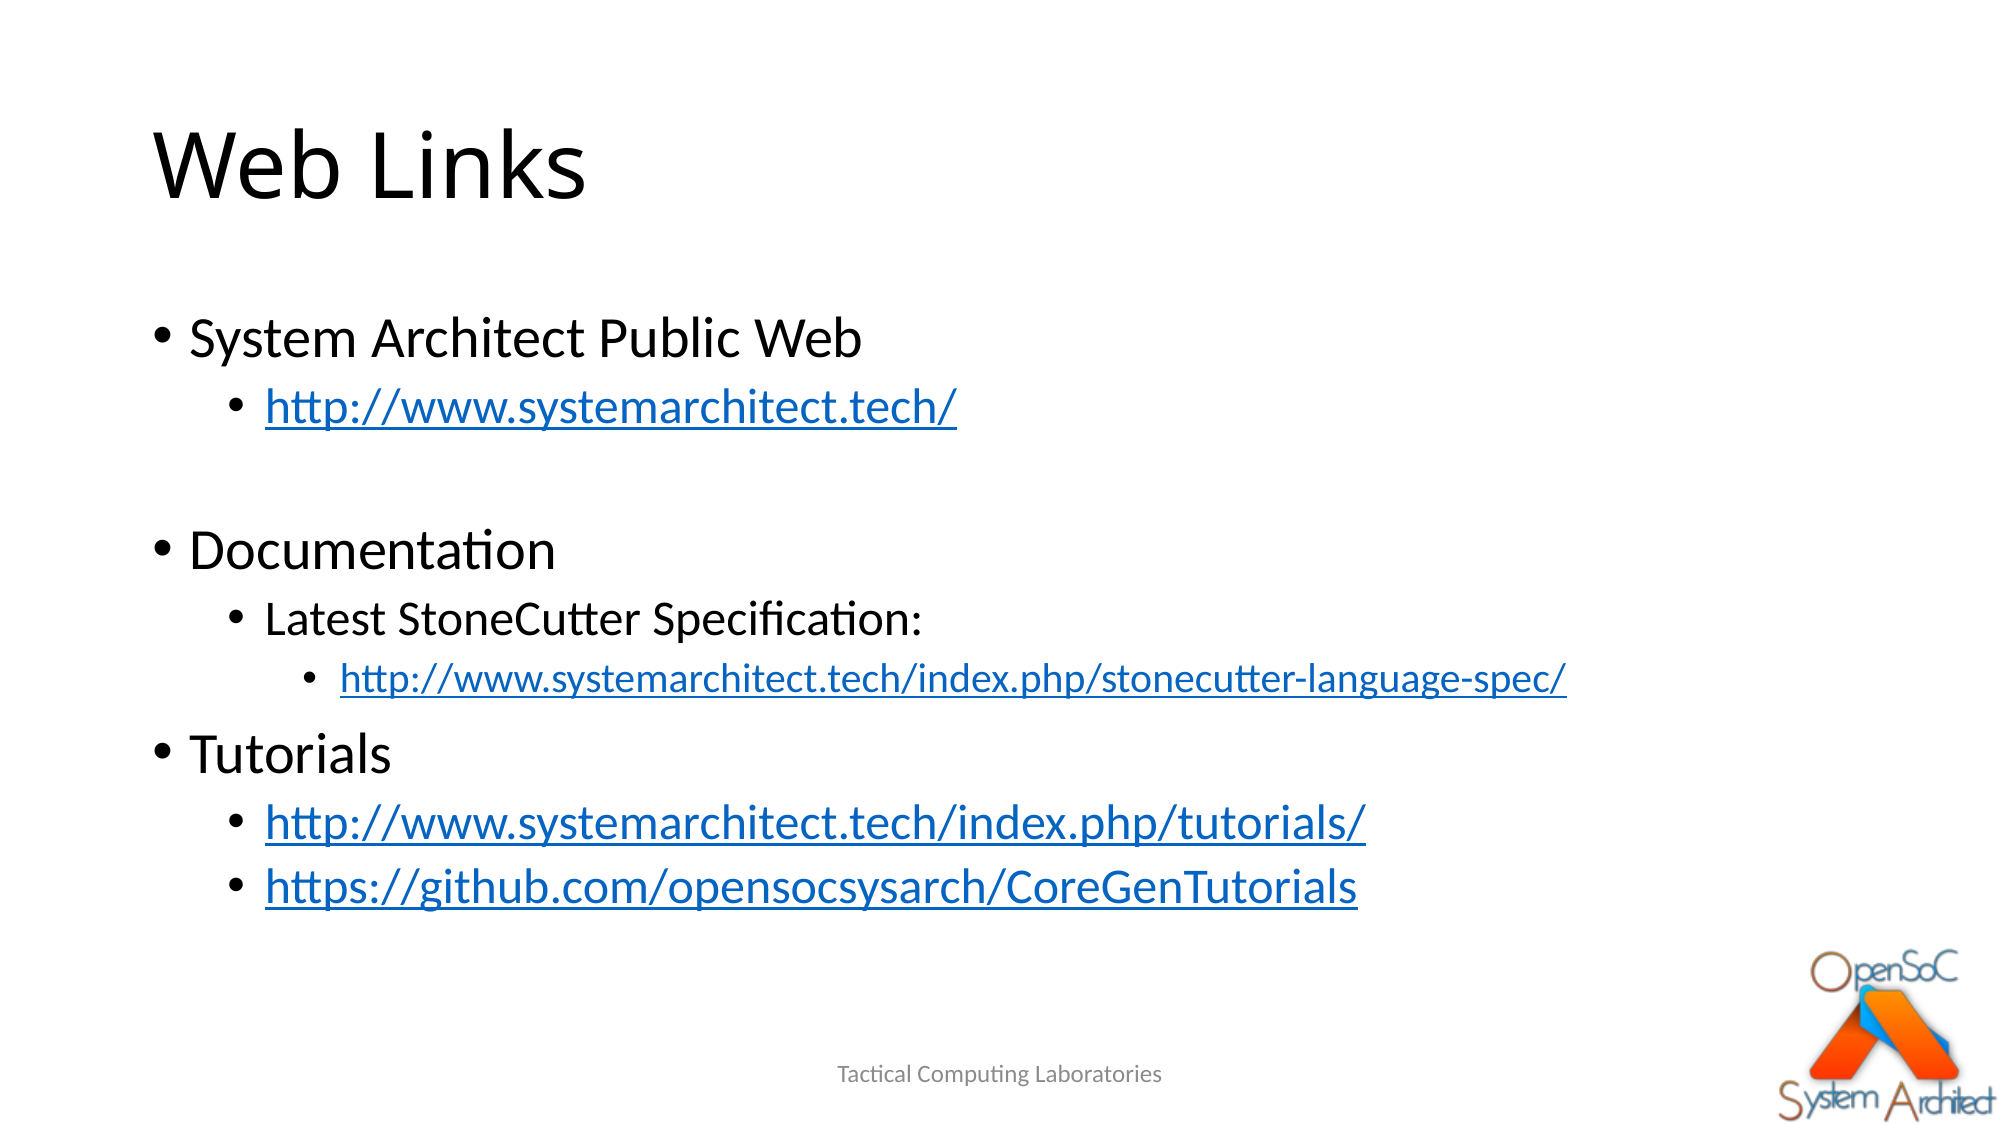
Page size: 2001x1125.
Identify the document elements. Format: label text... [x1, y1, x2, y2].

title Web Links [137, 59, 1863, 278]
list System Architect Public Web http://www.systemarchitect.tech/ Documentation Latest StoneCutter Specification: http://www.systemarchitect.tech/index.php/stonecutter-language-spec/ Tutorials http://www.systemarchitect.tech/index.php/tutorials/ https://github.com/opensocsysarch/CoreGenTutorials [137, 299, 1863, 1014]
footer Tactical Computing Laboratories [662, 1042, 1338, 1103]
picture [1775, 946, 2000, 1125]
